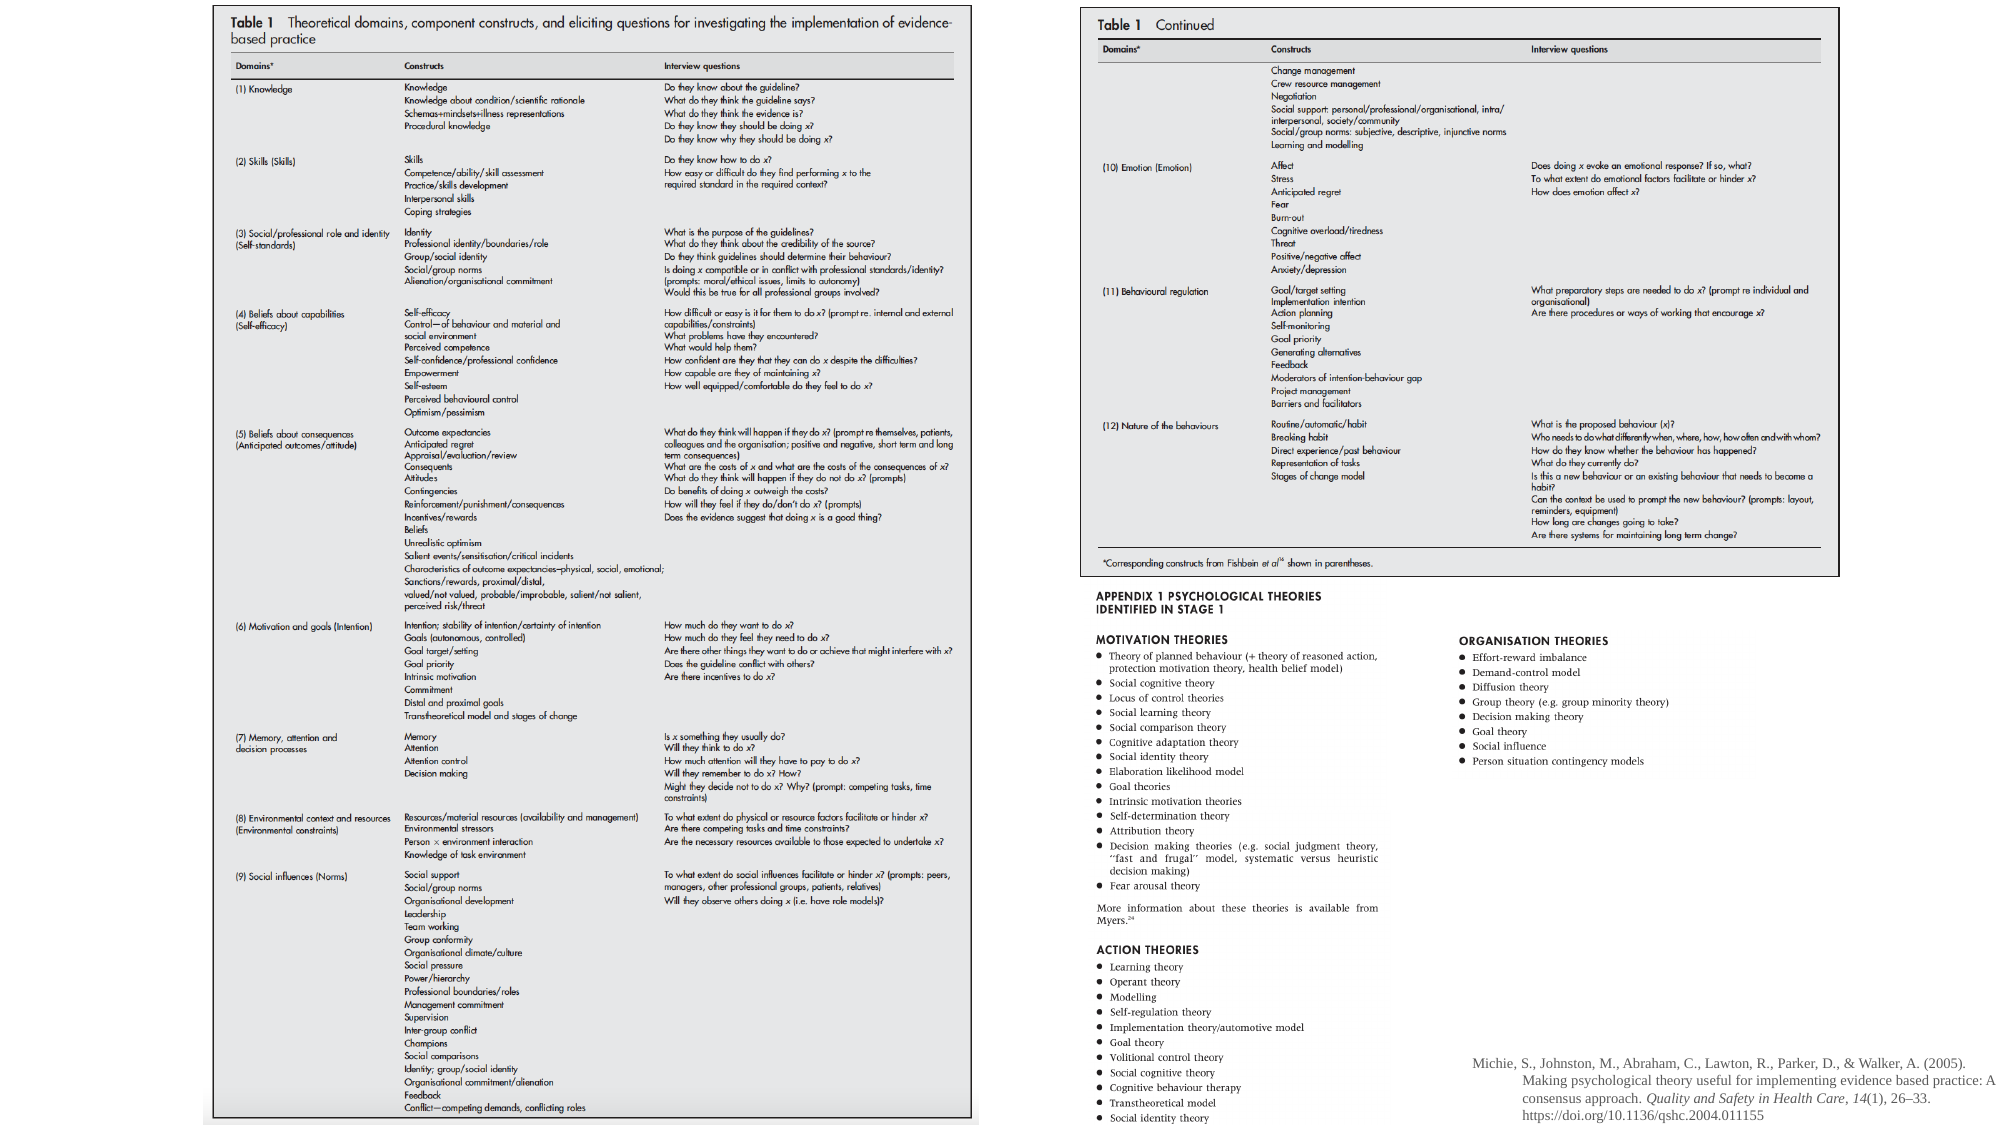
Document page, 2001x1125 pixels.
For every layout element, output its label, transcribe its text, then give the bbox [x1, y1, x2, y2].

picture [203, 0, 979, 1125]
text_box Michie, S., Johnston, M., Abraham, C., Lawton, R., Parker, D., & Walker, A. (2005). Making psychological theory useful for implementing evidence based practice: A consensus approach. Quality and Safety in Health Care, 14(1), 26–33. https://doi.org/10.1136/qshc.2004.011155 [1457, 1046, 2000, 1125]
picture [1452, 630, 1756, 779]
picture [1070, 0, 1847, 1125]
